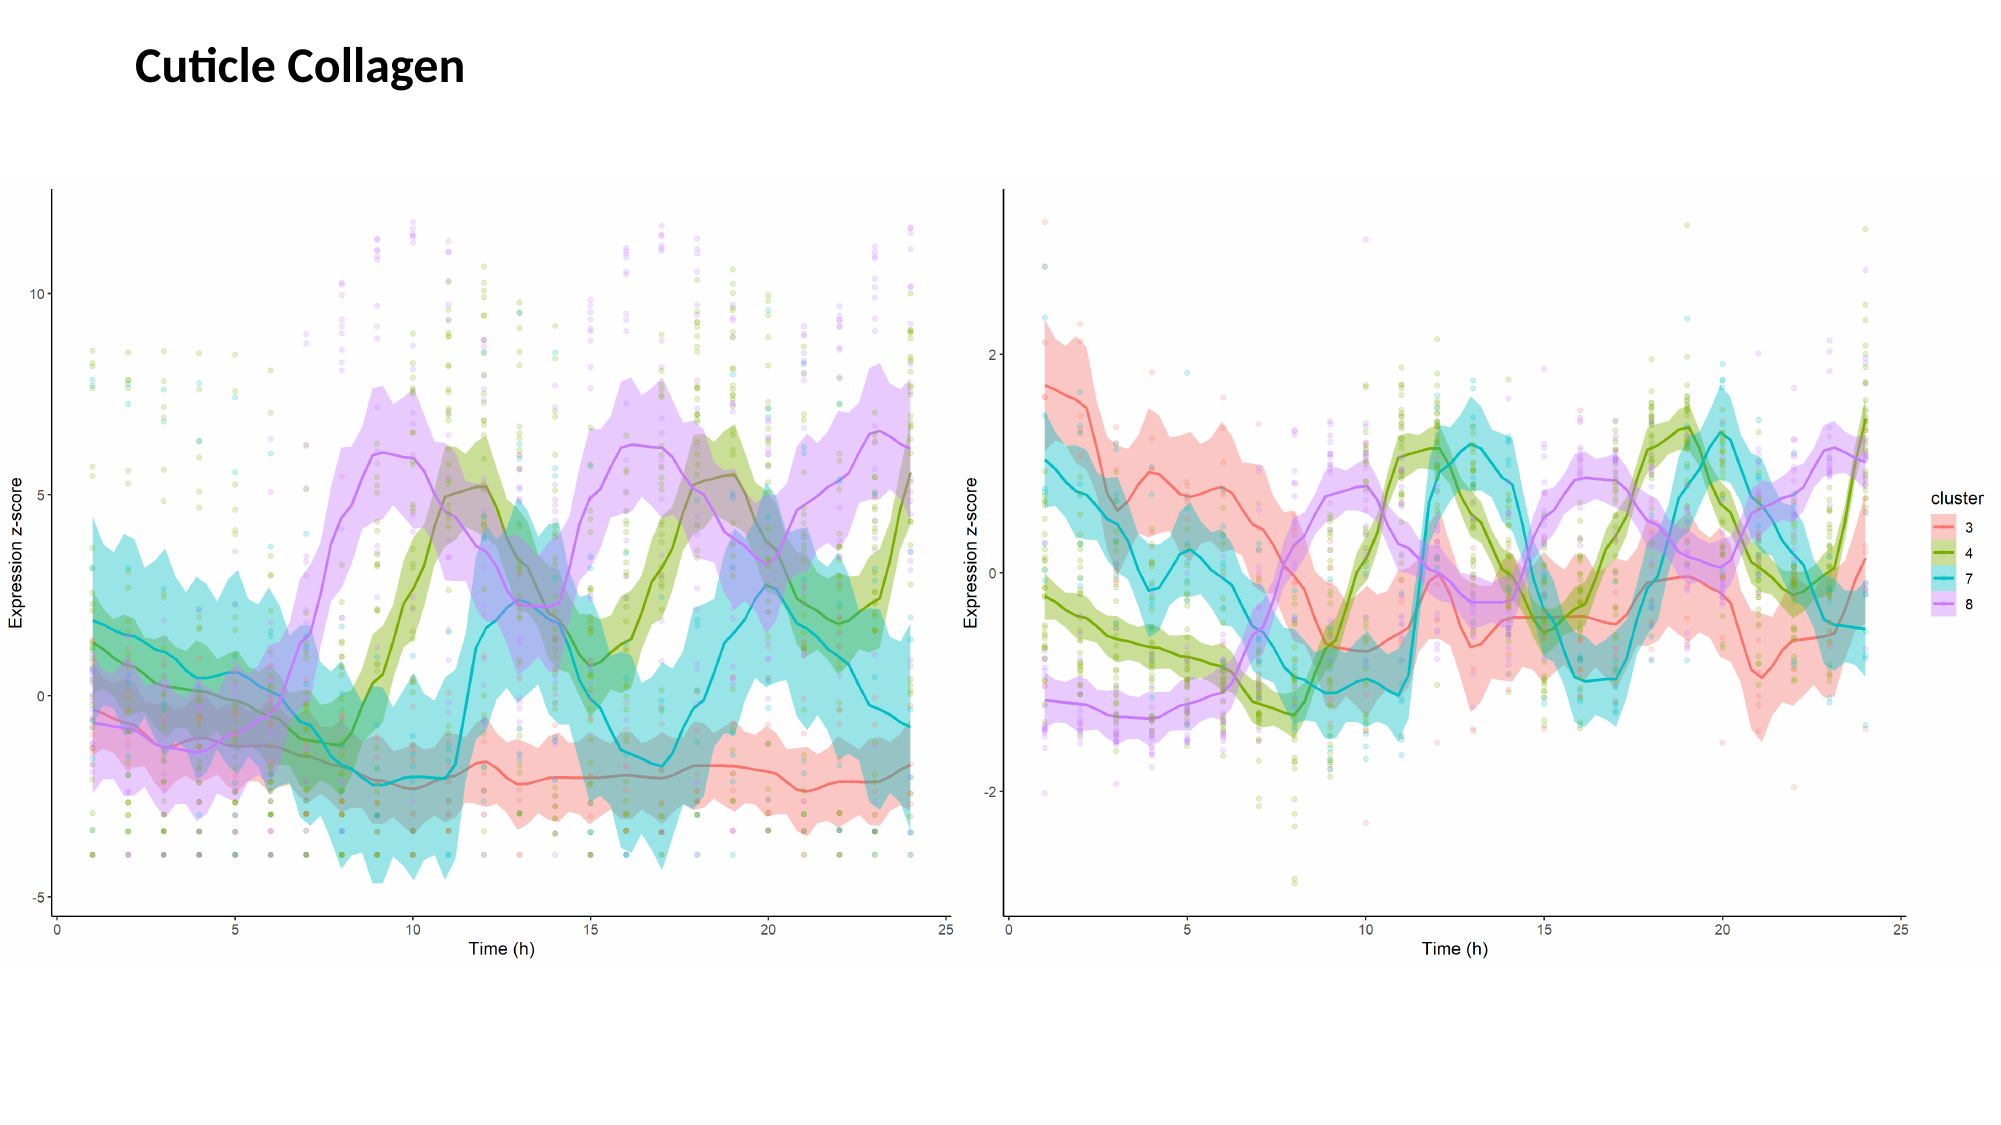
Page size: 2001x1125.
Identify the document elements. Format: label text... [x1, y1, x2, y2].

text_box Cuticle Collagen [120, 24, 481, 100]
picture [0, 181, 2000, 966]
